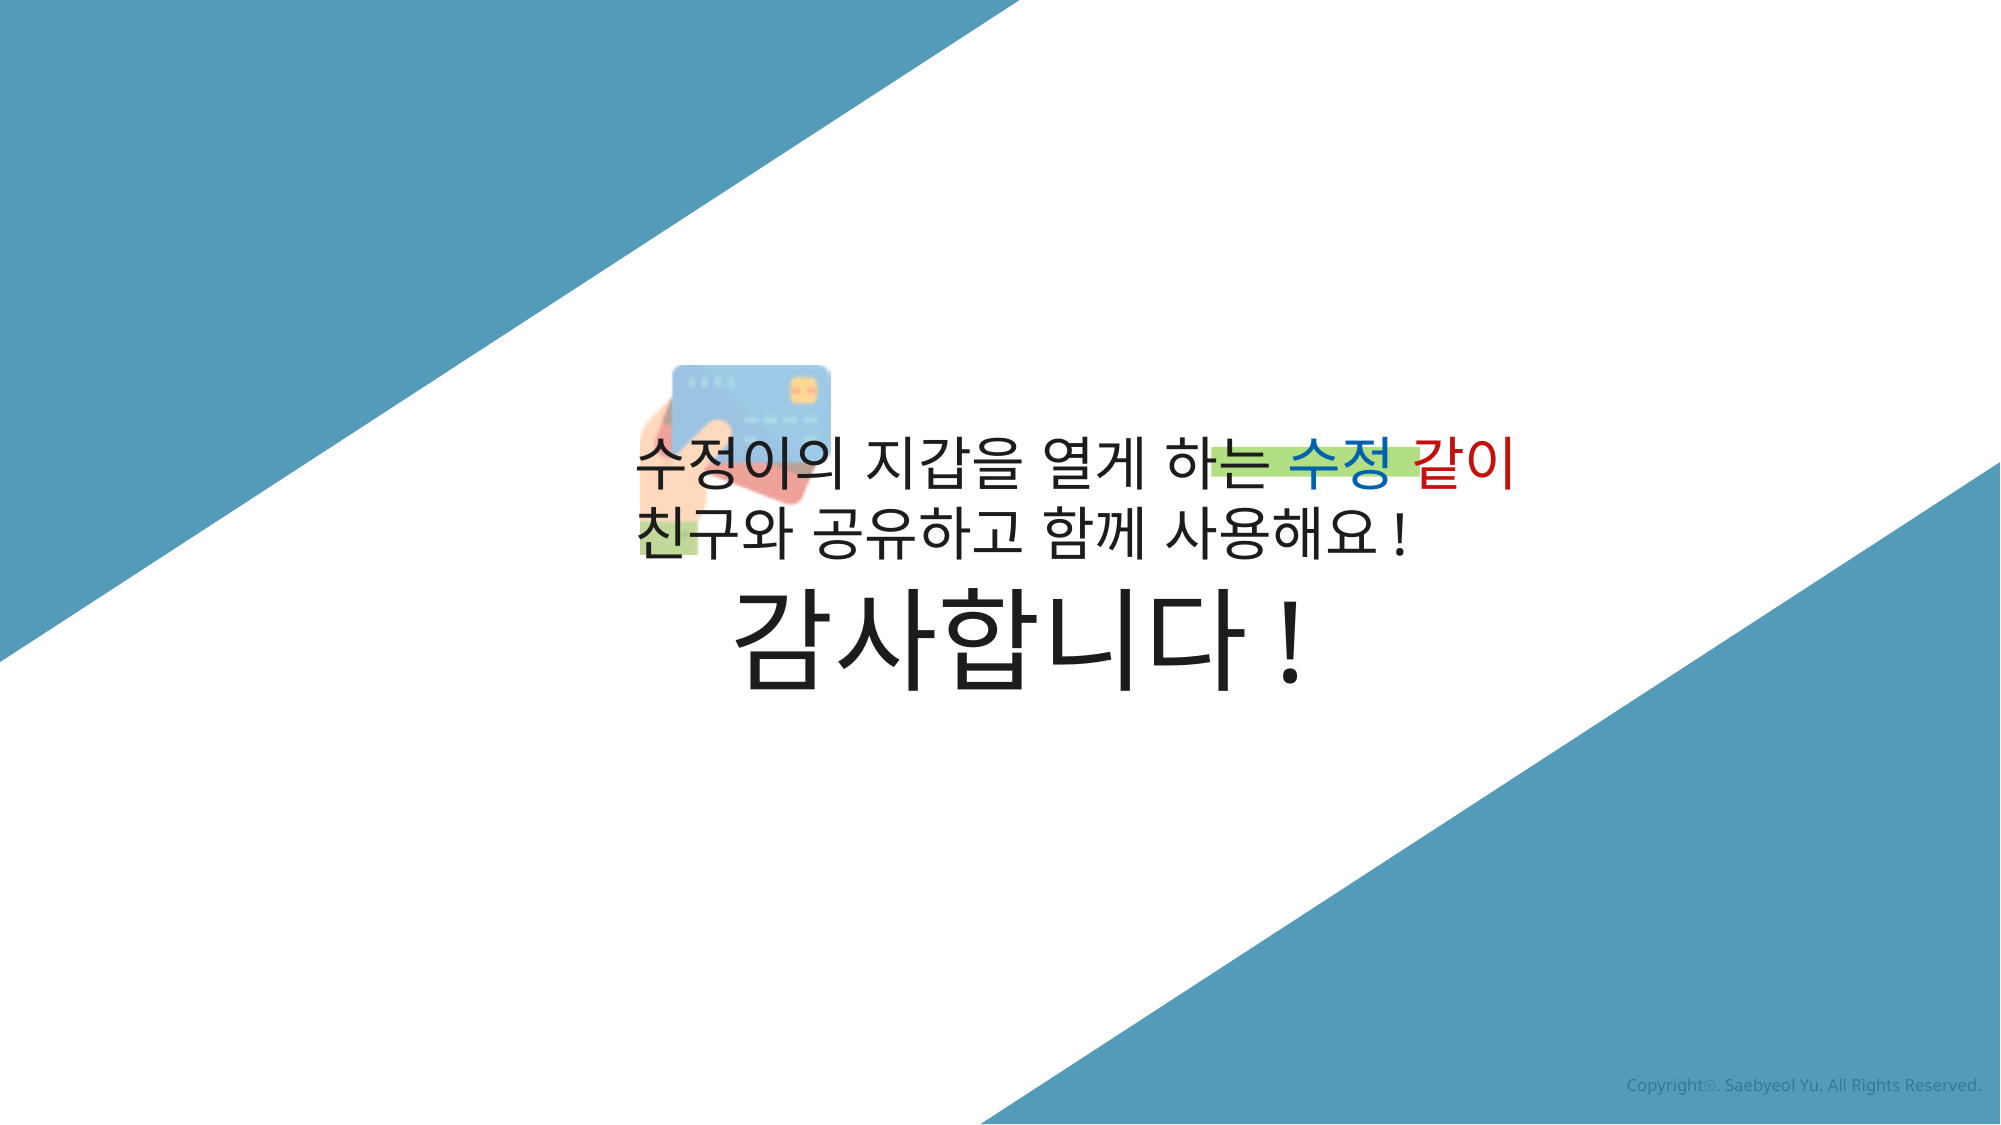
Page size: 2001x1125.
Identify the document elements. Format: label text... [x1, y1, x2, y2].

text_box [245, 426, 1610, 719]
text_box 감사합니다! [716, 562, 1717, 713]
picture [640, 365, 830, 555]
text_box 수정이의 지갑을 열게 하는 수정 같이 친구와 공유하고 함께 사용해요! [619, 419, 1813, 575]
text_box [977, 460, 2000, 1125]
text_box [0, 0, 1022, 664]
